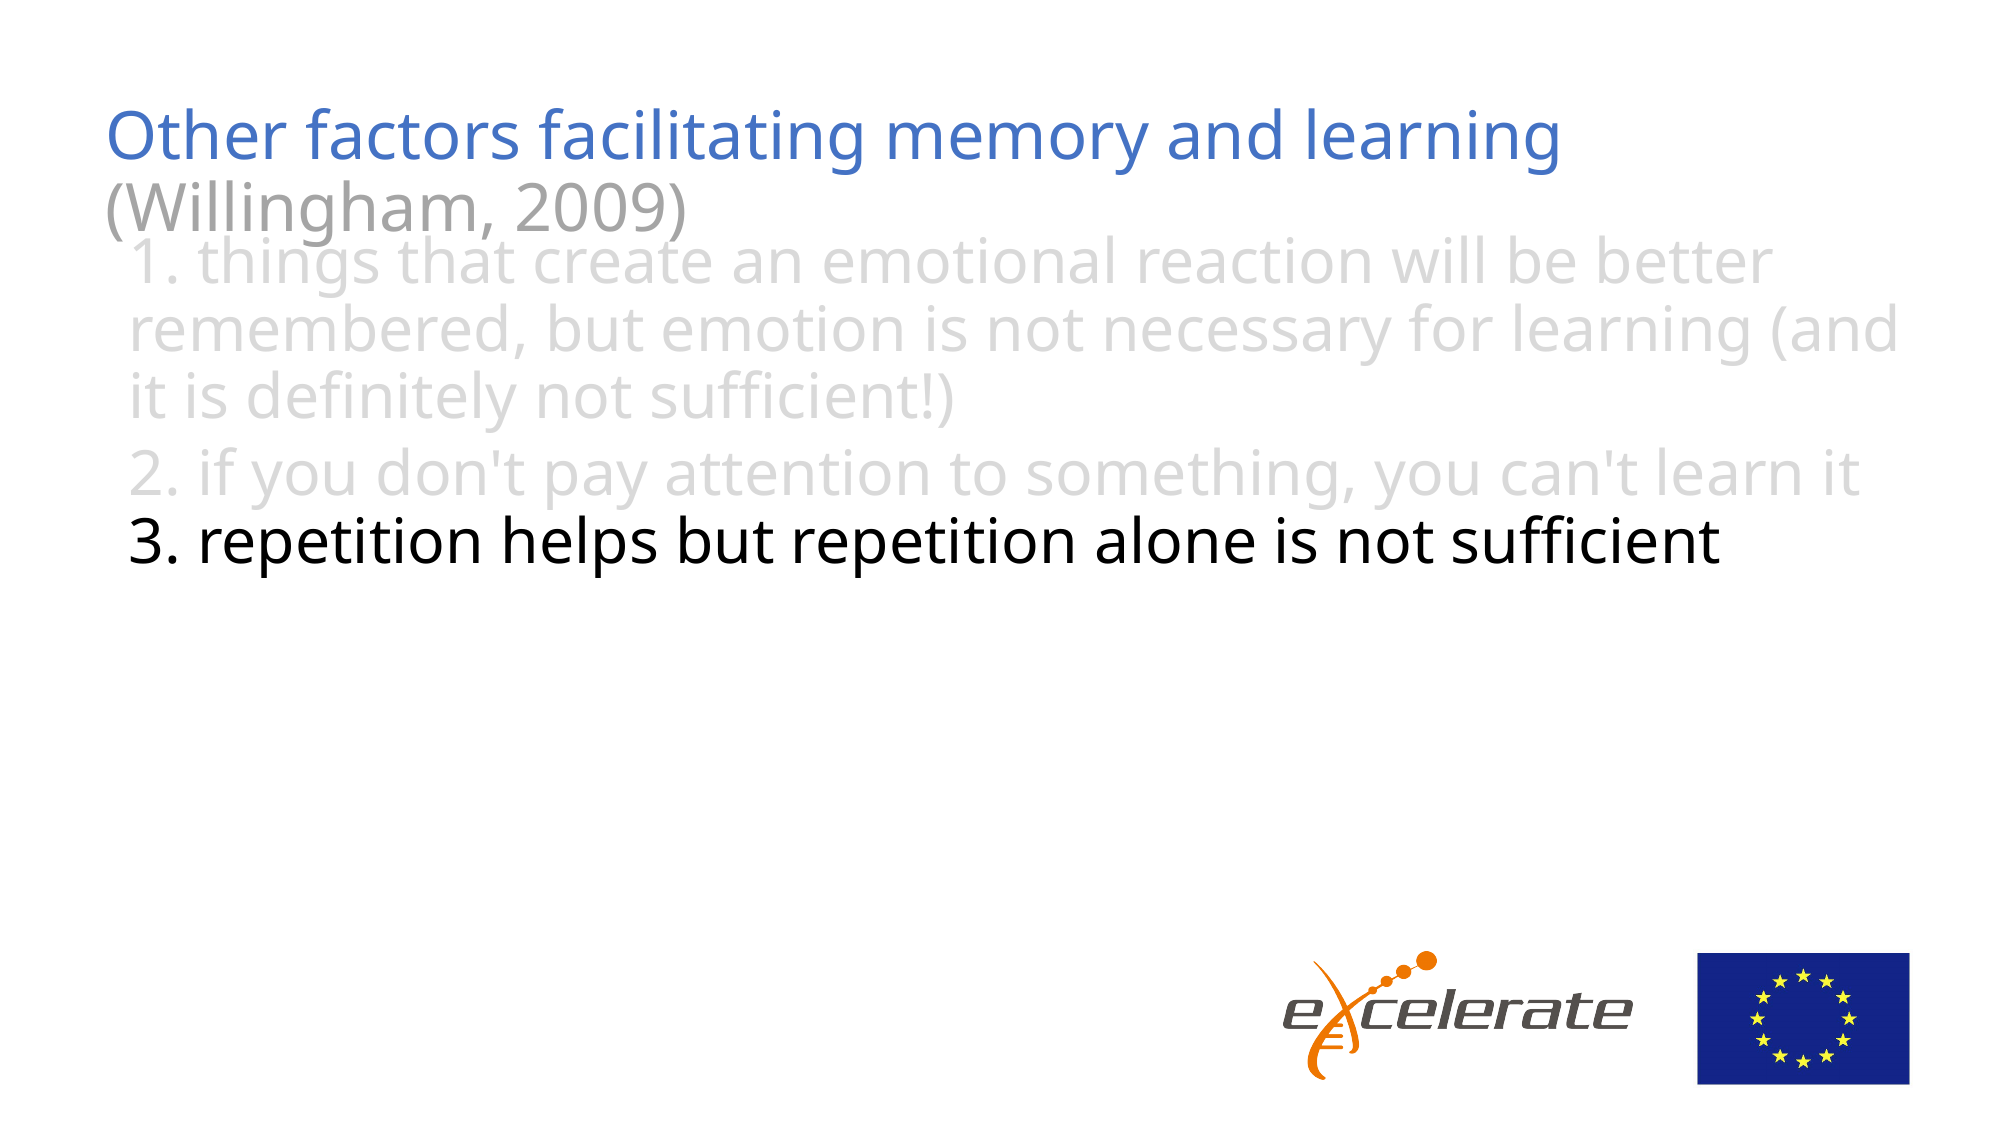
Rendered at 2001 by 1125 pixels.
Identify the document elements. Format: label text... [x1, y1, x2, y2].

title Other factors facilitating memory and learning (Willingham, 2009) [105, 101, 1923, 200]
list 1. things that create an emotional reaction will be better remembered, but emotion is not necessary for learning (and it is definitely not sufficient!) 2. if you don't pay attention to something, you can't learn it 3. repetition helps but repetition alone is not sufficient 4. wanting to remember something has little or no effect 5. thinking about meaning is good for memory 6. practice makes learning long lasting 7. spaced practice is of great benefit for memory [122, 229, 1906, 1027]
picture [1693, 949, 1913, 1088]
picture [1283, 1027, 1633, 1080]
